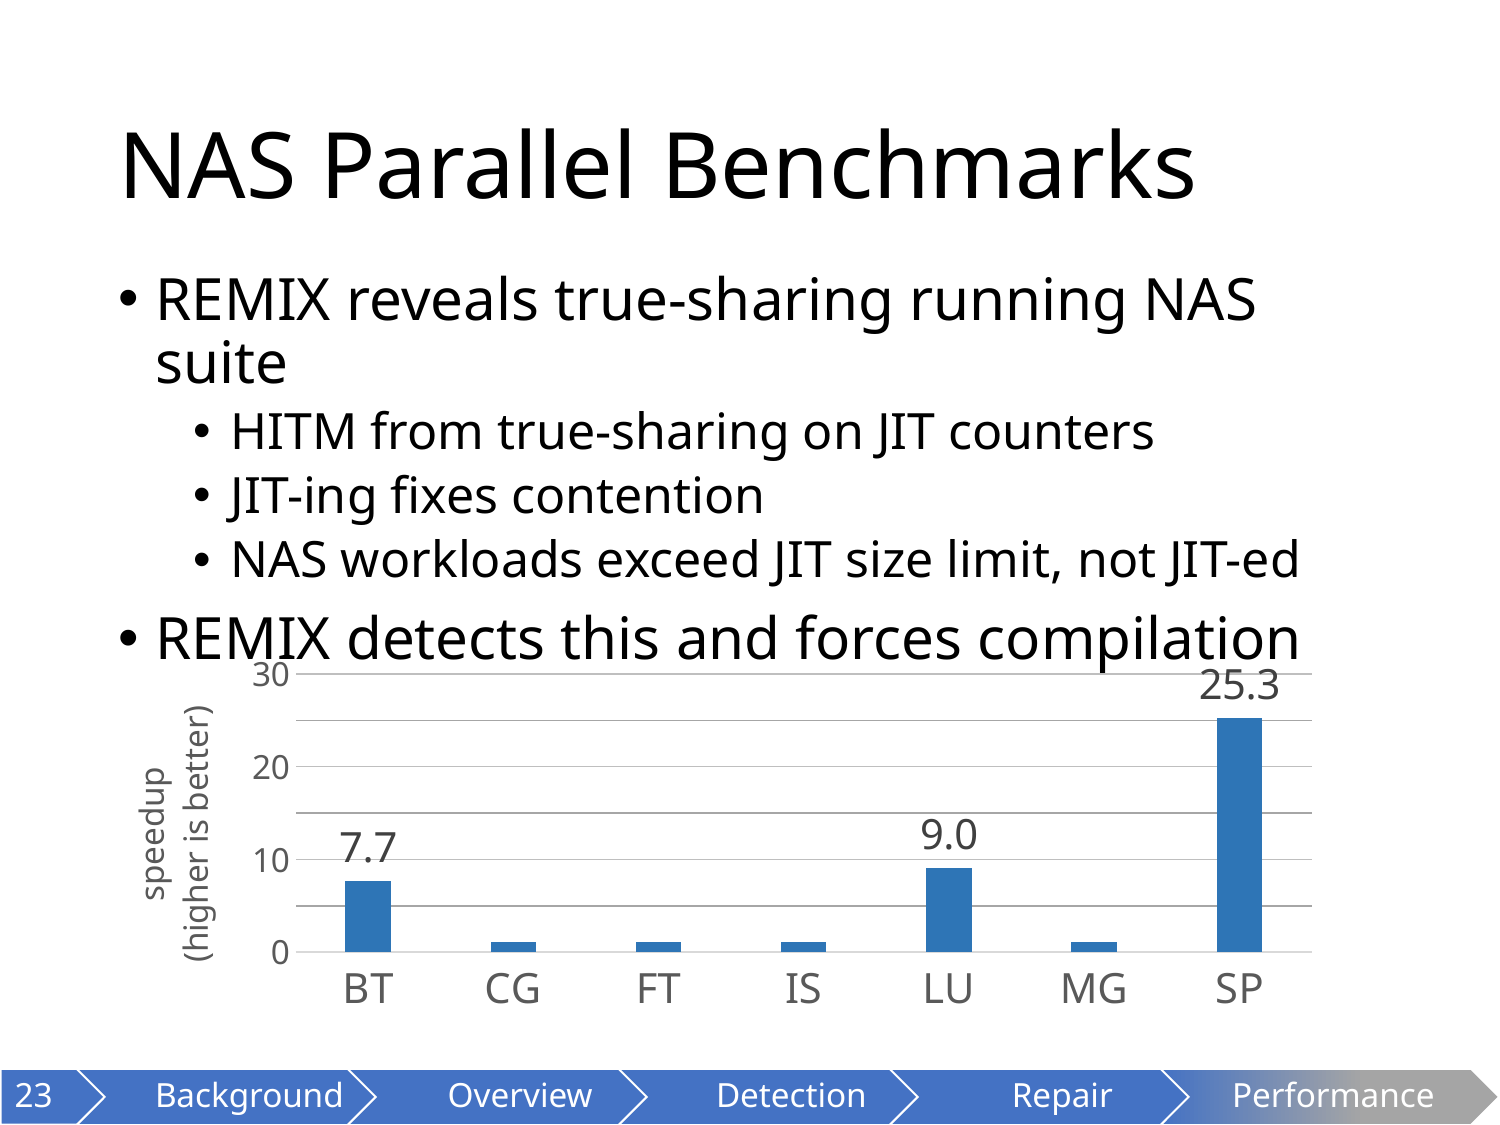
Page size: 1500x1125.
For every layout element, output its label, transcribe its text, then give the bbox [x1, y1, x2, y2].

list Remix reveals true-sharing running NAS suite HITM from true-sharing on JIT counters JIT-ing fixes contention NAS workloads exceed JIT size limit, not JIT-ed Remix detects this and forces compilation [103, 262, 1397, 916]
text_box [0, 1068, 1500, 1125]
chart [93, 644, 1337, 1024]
title NAS Parallel Benchmarks [103, 59, 1397, 262]
